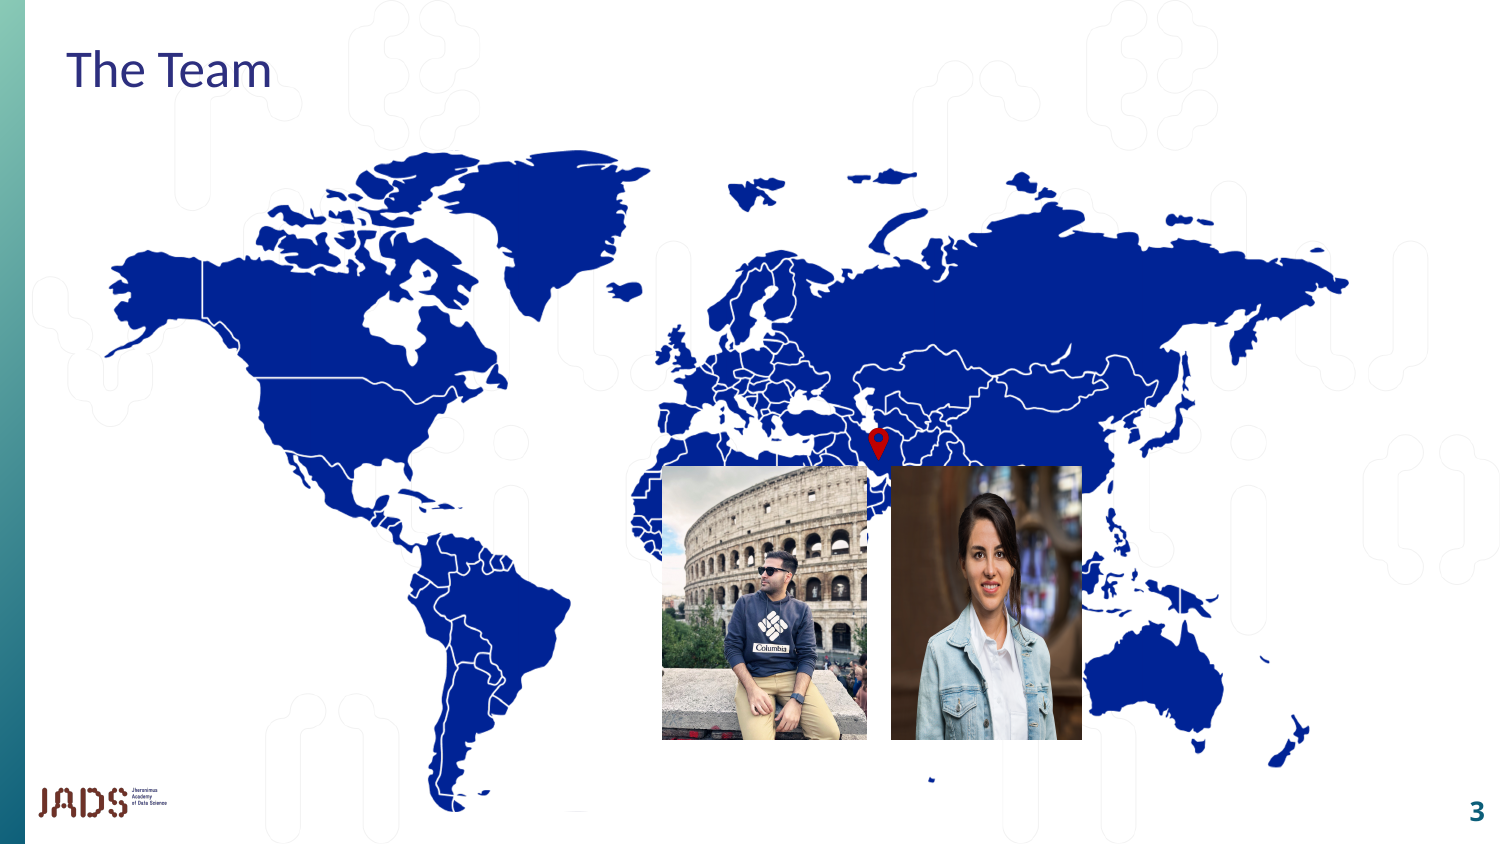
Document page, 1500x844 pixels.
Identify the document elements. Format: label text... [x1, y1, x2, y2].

picture [662, 420, 1082, 740]
slide_number 3 [1424, 779, 1500, 844]
text_box [103, 150, 1350, 812]
title The Team [51, 19, 1449, 114]
picture [25, 773, 181, 832]
